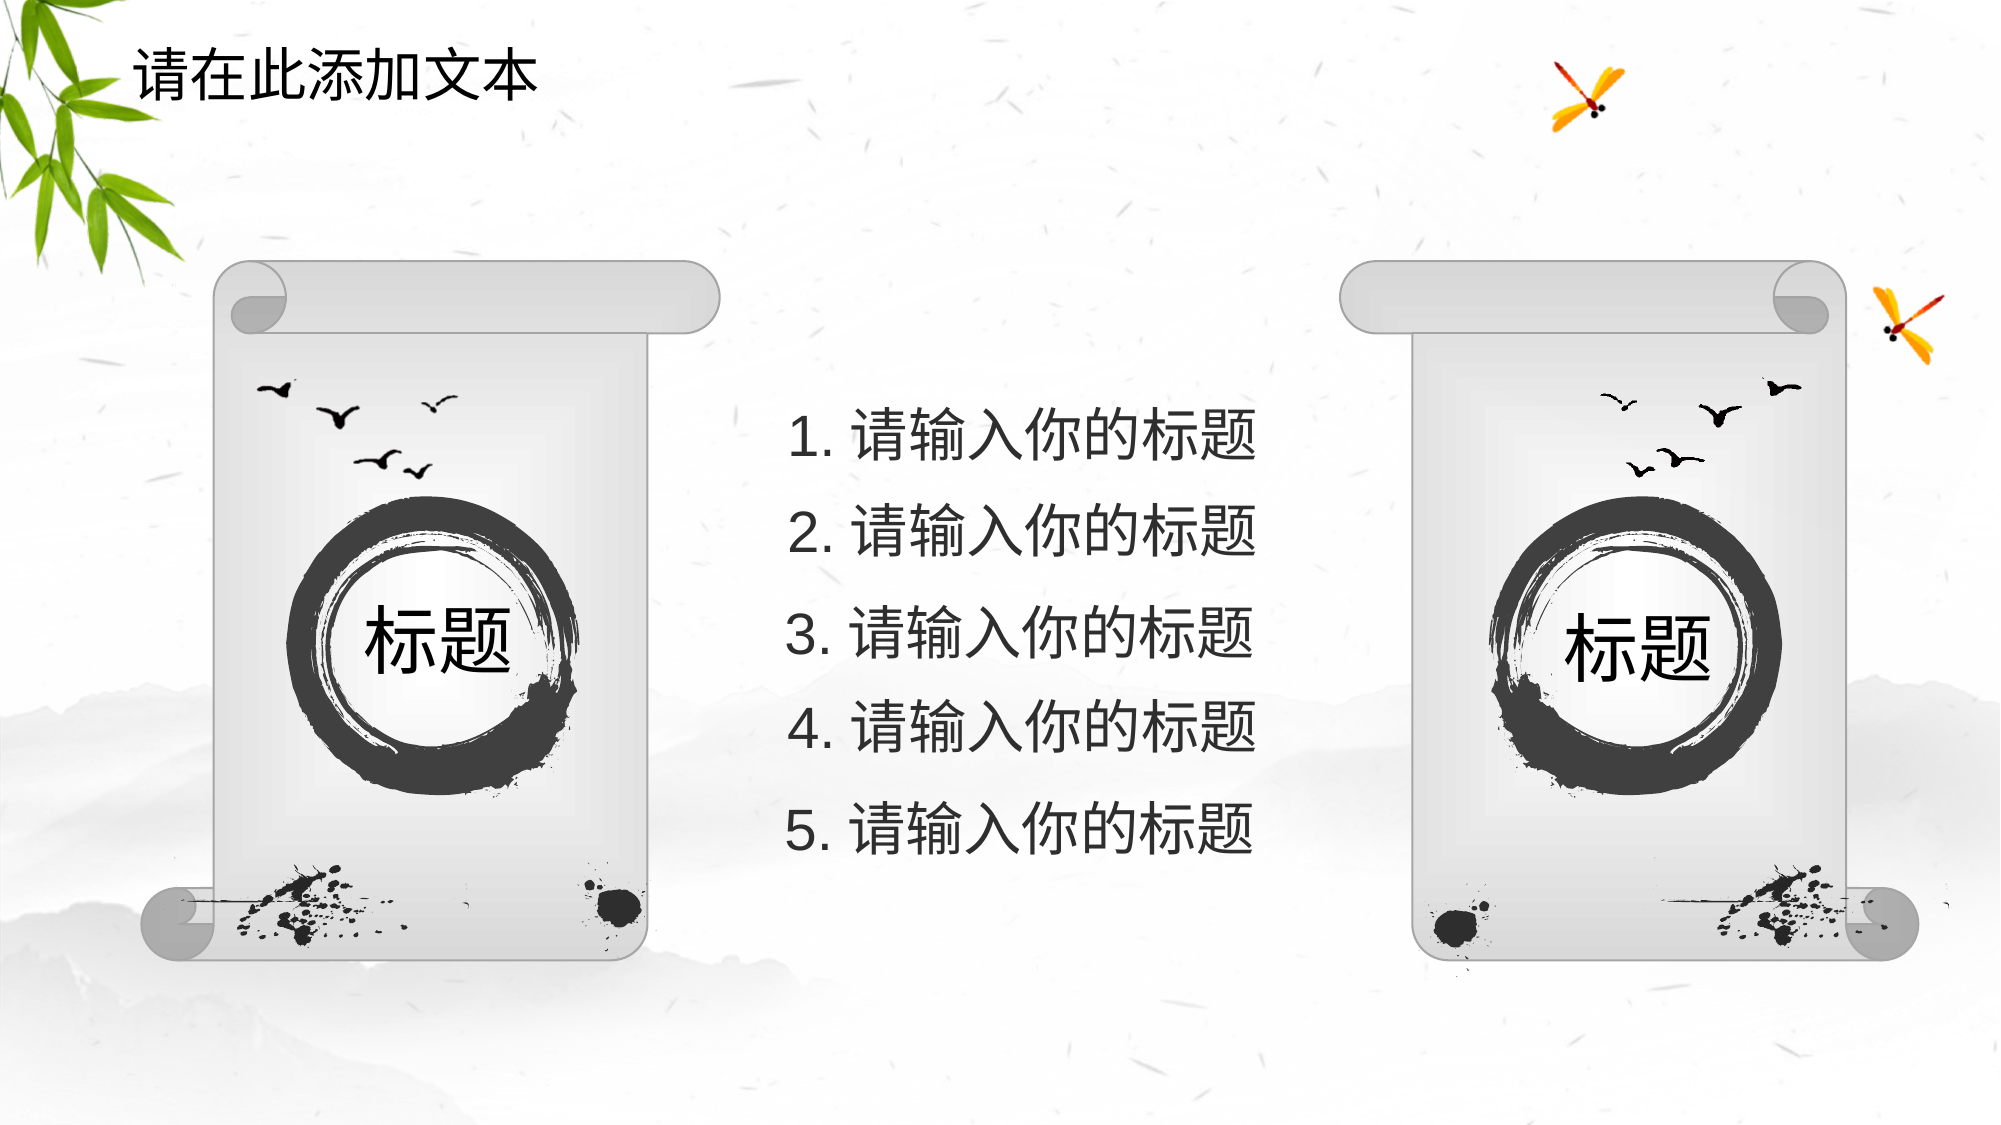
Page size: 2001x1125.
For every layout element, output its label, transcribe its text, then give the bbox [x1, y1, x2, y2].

text_box [1340, 268, 1354, 300]
text_box [1488, 521, 1783, 796]
text_box [286, 515, 580, 796]
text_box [163, 857, 472, 949]
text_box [1418, 883, 1498, 978]
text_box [1643, 857, 1952, 949]
text_box 4.请输入你的标题 [756, 683, 1289, 768]
text_box 标题 [348, 586, 531, 692]
text_box 1.请输入你的标题 [756, 390, 1289, 476]
text_box 请在此添加文本 [173, 30, 564, 116]
text_box 3.请输入你的标题 [753, 588, 1286, 674]
text_box 标题 [1548, 593, 1731, 699]
text_box 5.请输入你的标题 [753, 784, 1286, 870]
picture [0, 0, 2000, 1125]
text_box [1412, 355, 1909, 961]
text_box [576, 861, 658, 958]
text_box 2.请输入你的标题 [756, 486, 1289, 572]
text_box [141, 261, 720, 961]
